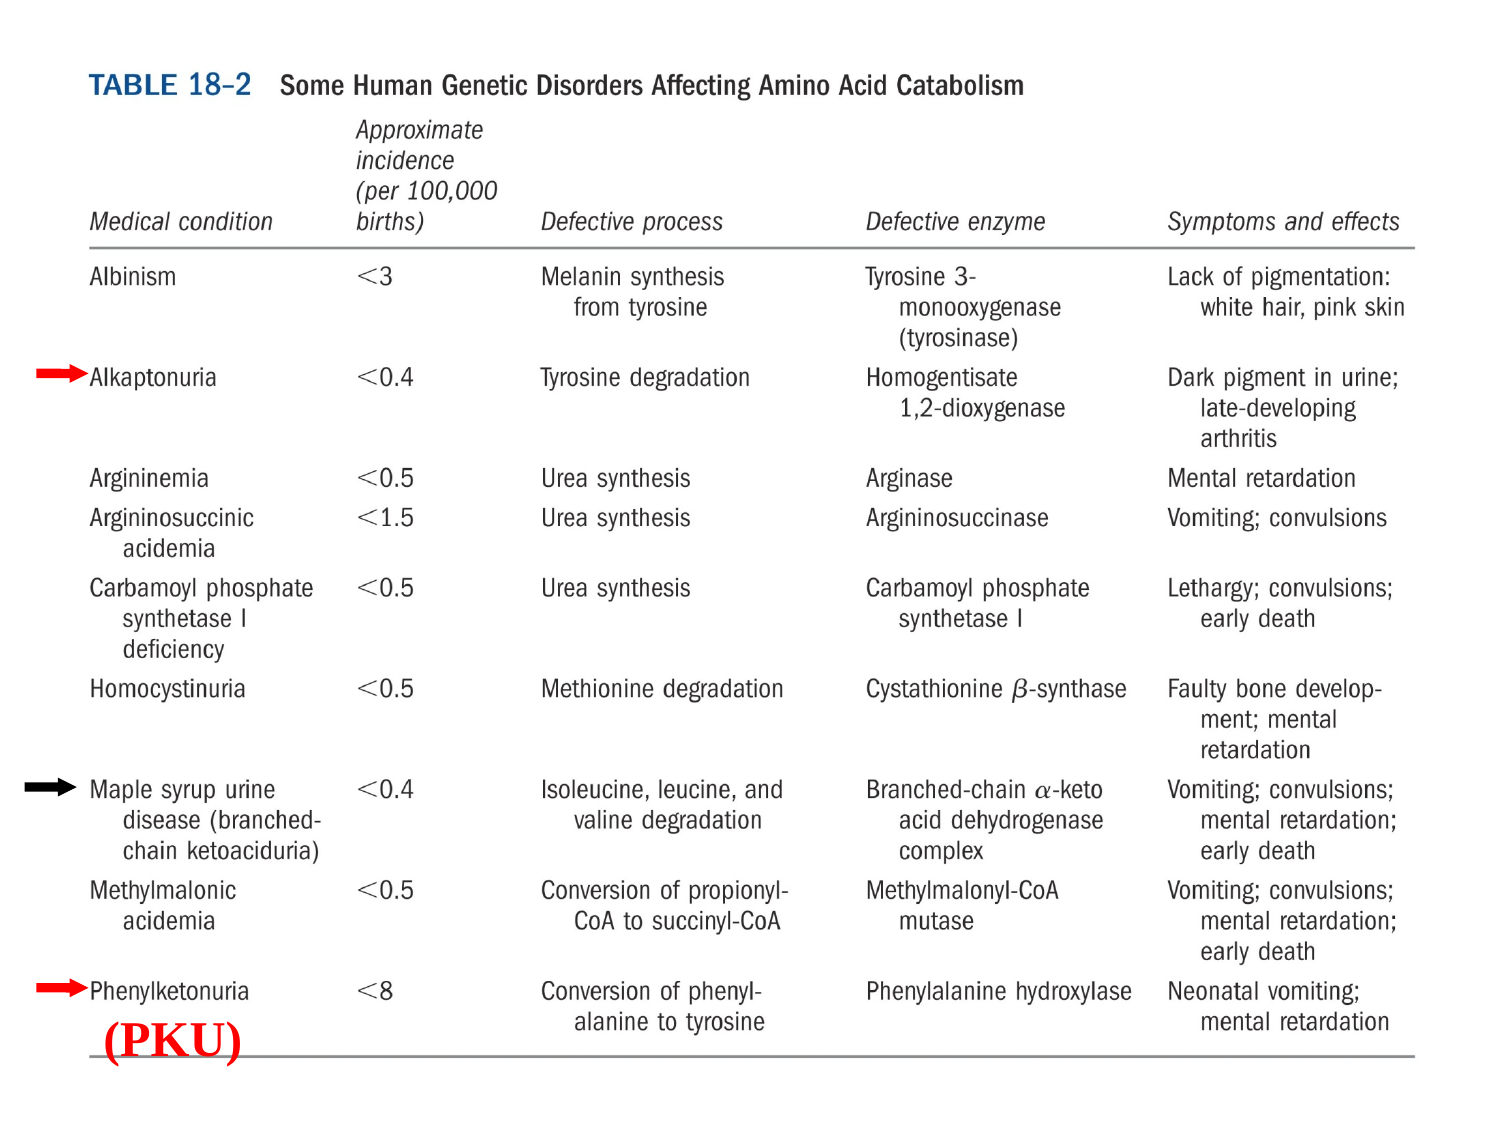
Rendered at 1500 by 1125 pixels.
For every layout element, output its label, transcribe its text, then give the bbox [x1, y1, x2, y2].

picture [77, 61, 1423, 1063]
text_box (PKU) [88, 1071, 258, 1075]
text_box [29, 782, 72, 792]
